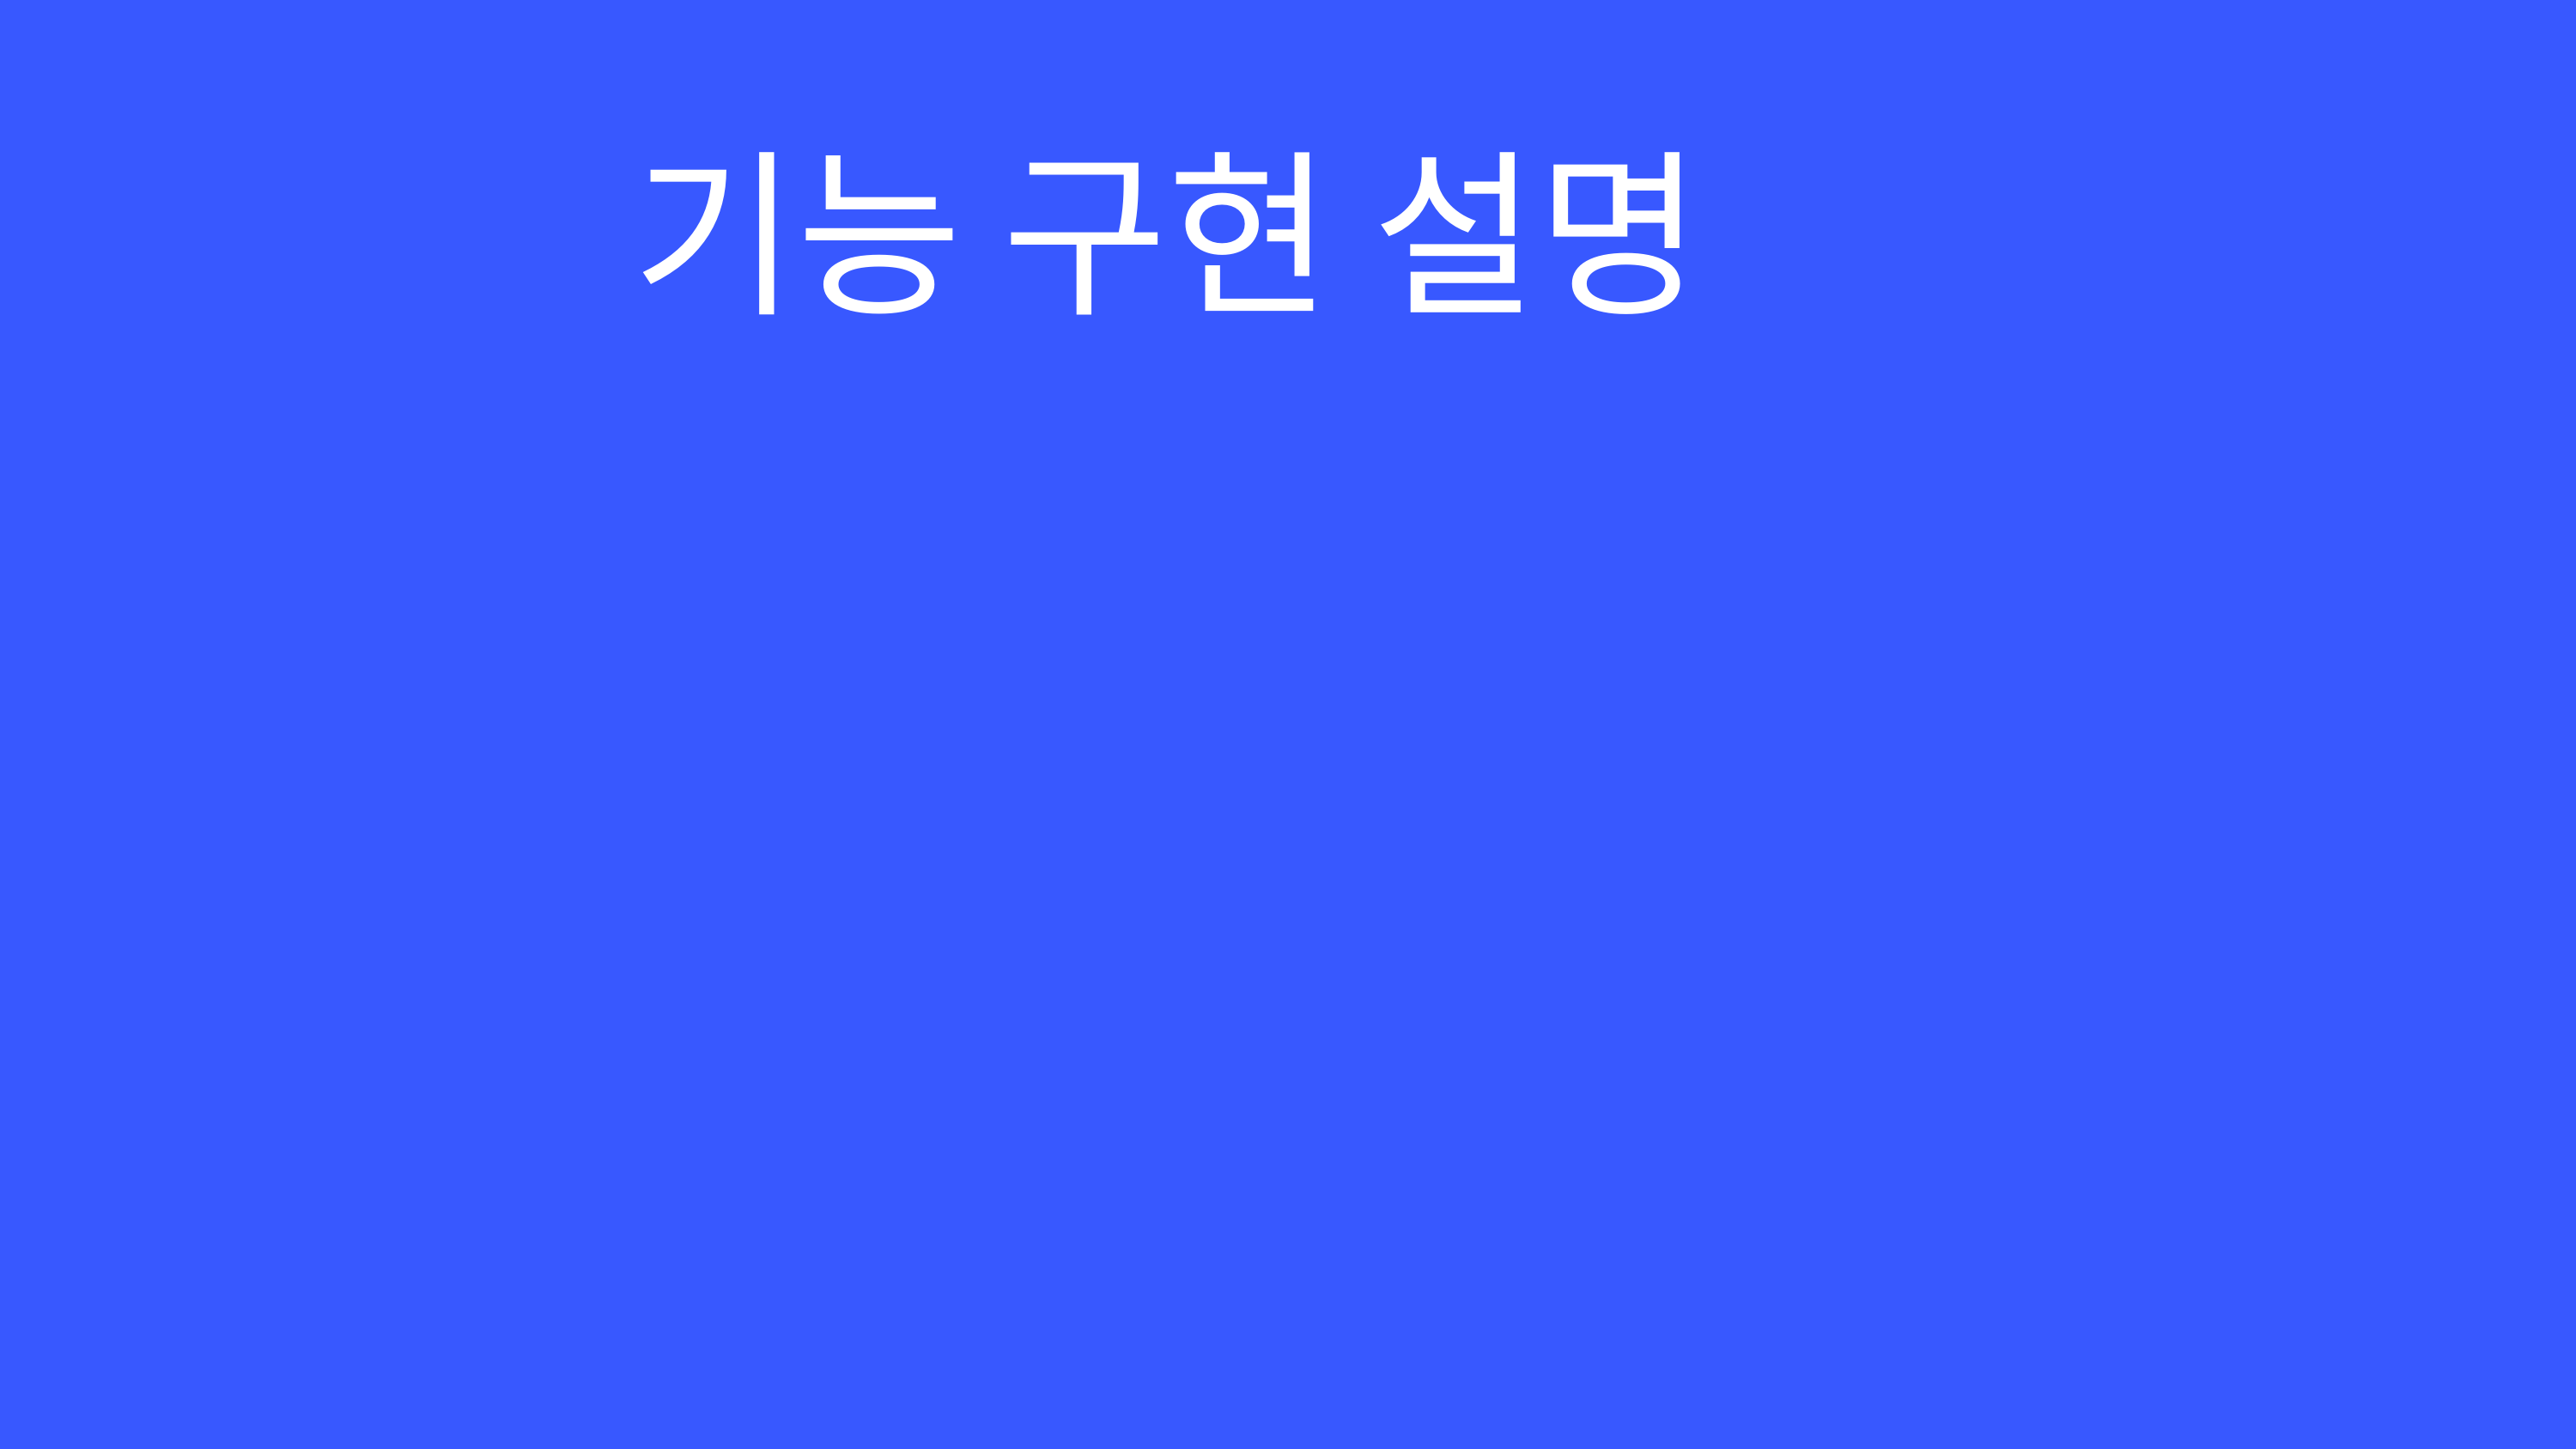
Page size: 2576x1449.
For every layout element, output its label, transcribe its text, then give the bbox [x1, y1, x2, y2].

text_box 기능 구현 설명 [632, 121, 2291, 336]
